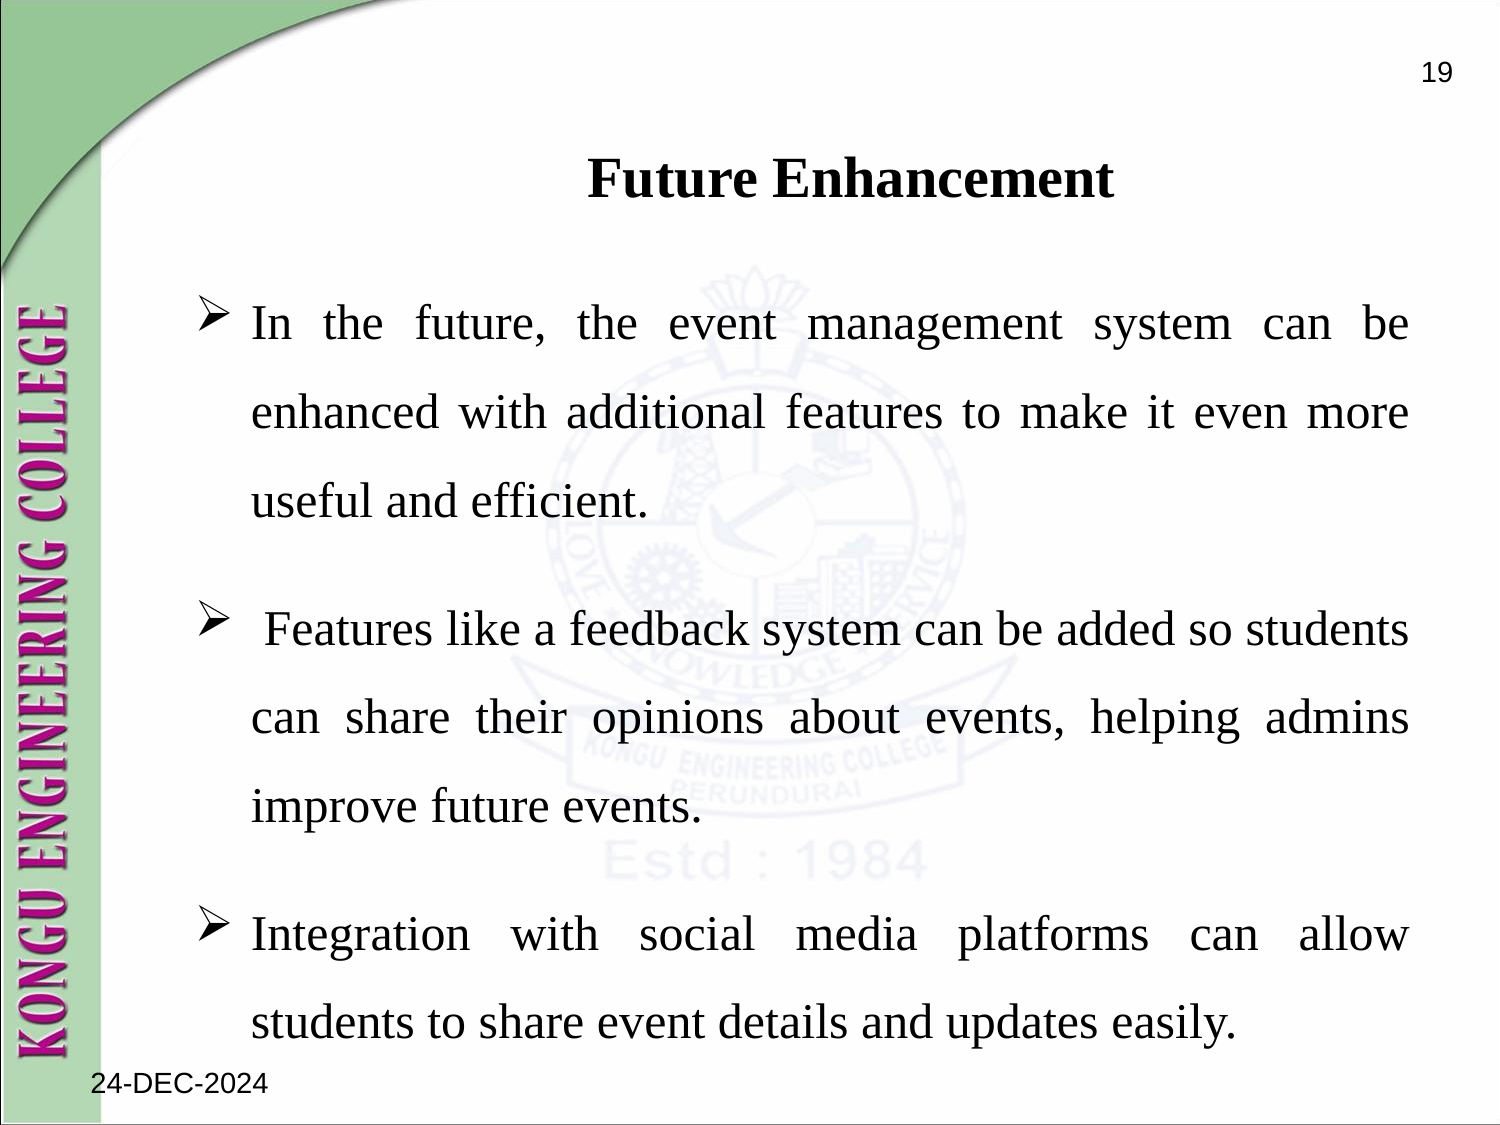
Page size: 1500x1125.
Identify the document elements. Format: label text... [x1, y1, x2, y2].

text_box Future Enhancement [572, 131, 1131, 217]
text_box 24-DEC-2024 [75, 1056, 284, 1107]
picture [0, 0, 1500, 1125]
text_box 19 [1405, 45, 1469, 96]
text_box In the future, the event management system can be enhanced with additional features to make it even more useful and efficient. Features like a feedback system can be added so students can share their opinions about events, helping admins improve future events. Integration with social media platforms can allow students to share event details and updates easily. [179, 253, 1500, 1125]
